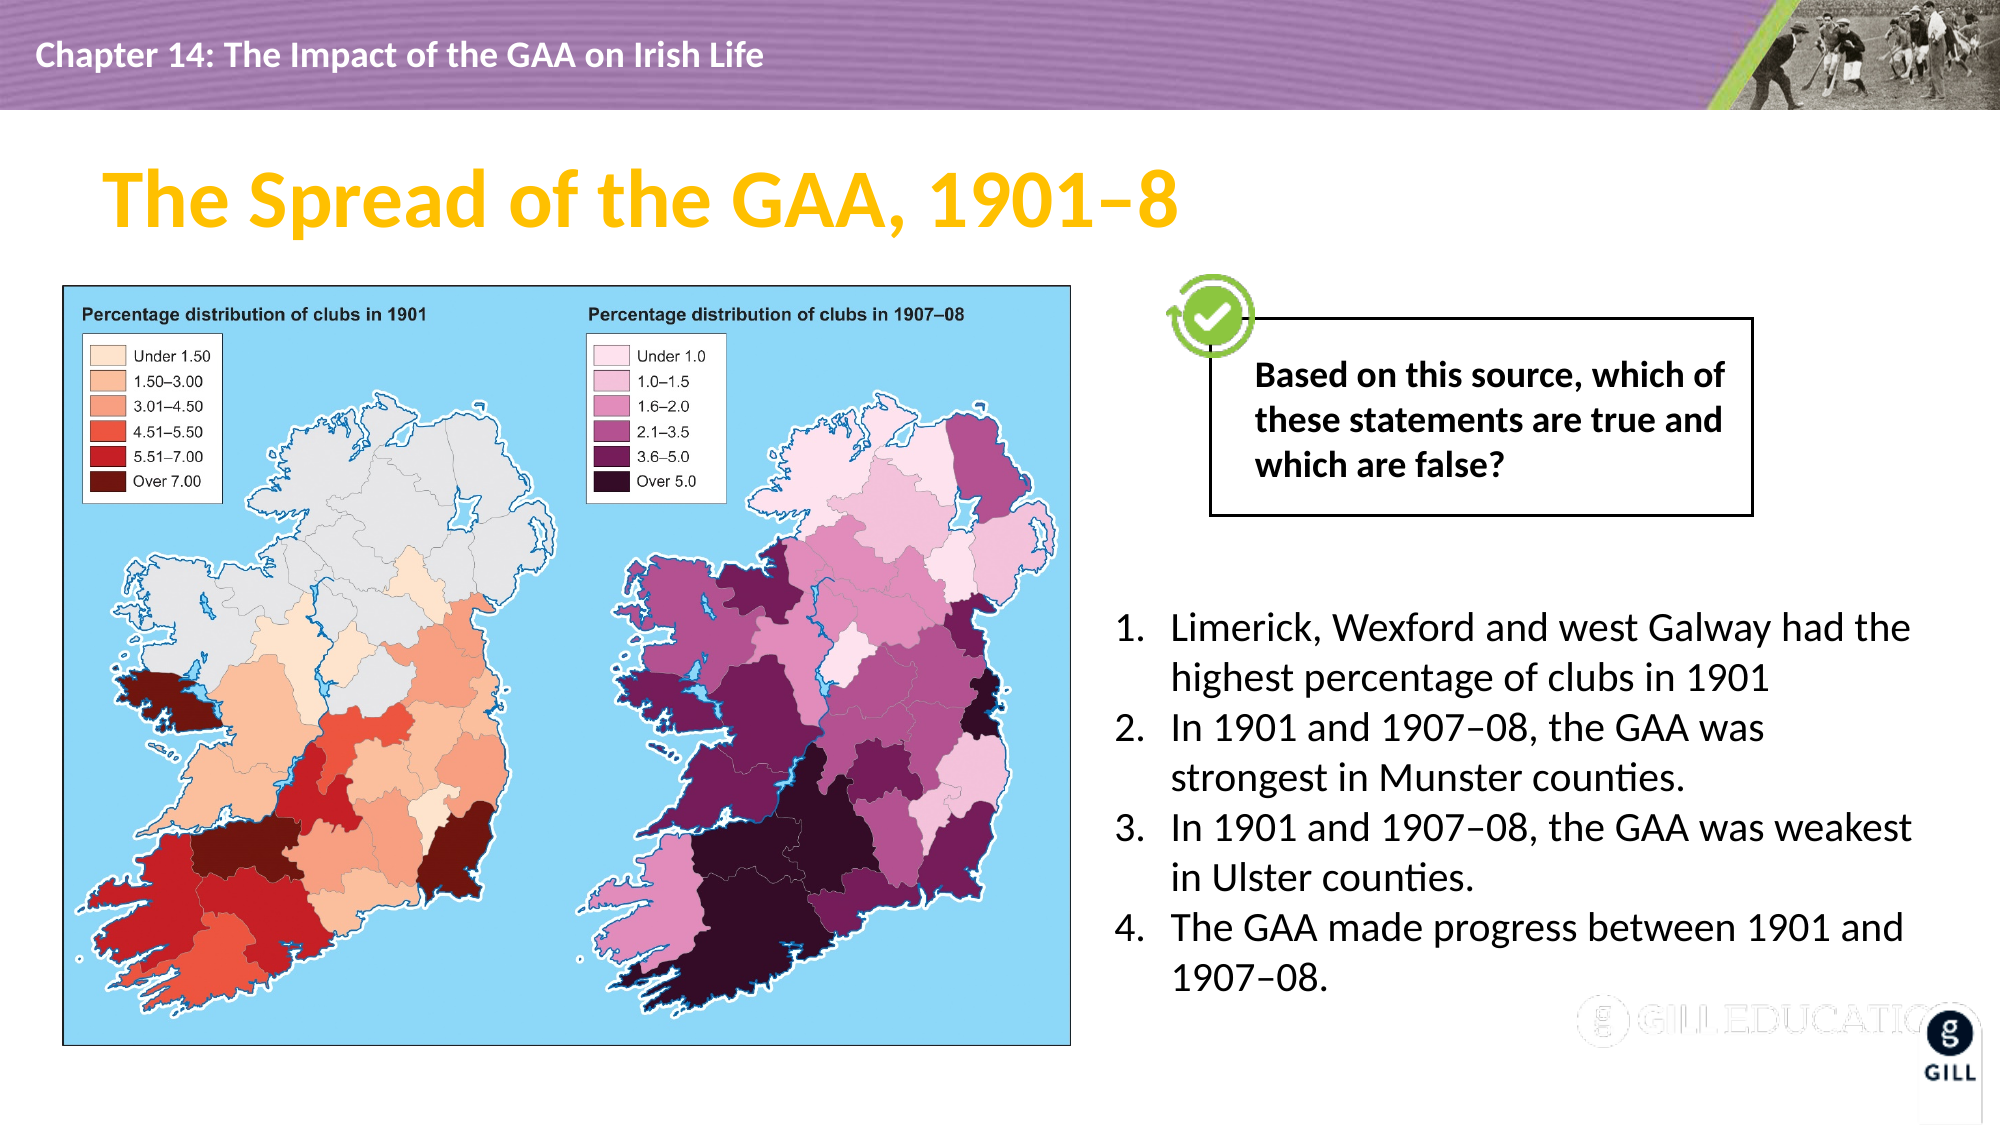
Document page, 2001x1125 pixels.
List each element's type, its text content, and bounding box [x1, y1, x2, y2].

picture [0, 0, 2000, 110]
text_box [1166, 274, 1753, 516]
picture [1371, 647, 2001, 1125]
picture [62, 285, 1071, 1047]
text_box Limerick, Wexford and west Galway had the highest percentage of clubs in 1901 In 1901 and 1907–08, the GAA was strongest in Munster counties. In 1901 and 1907–08, the GAA was weakest in Ulster counties. The GAA made progress between 1901 and 1907–08. [1099, 592, 1942, 1008]
text_box The Spread of the GAA, 1901–8 [87, 136, 1357, 252]
